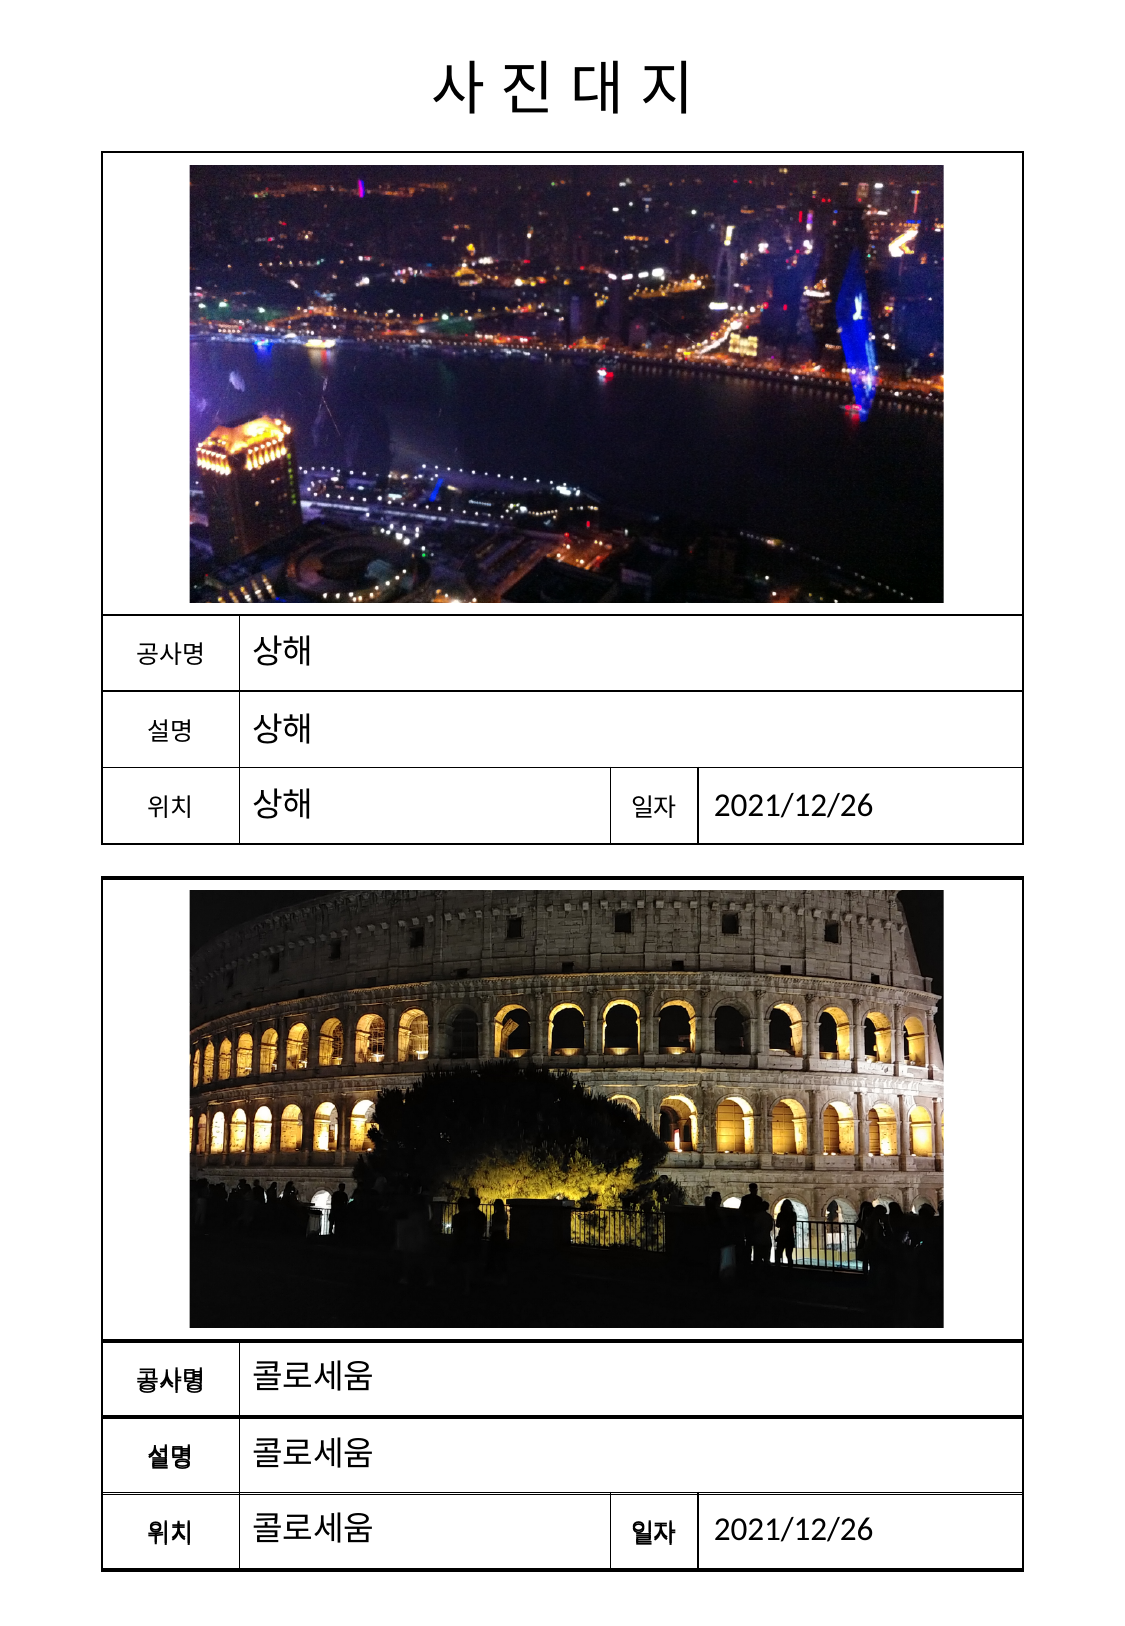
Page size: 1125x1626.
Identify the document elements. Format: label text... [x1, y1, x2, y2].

picture [189, 889, 944, 1328]
list 상해 [237, 693, 1023, 767]
list 2021/12/26 [698, 1493, 1023, 1567]
list 콜로세움 [237, 1341, 1023, 1415]
list 콜로세움 [237, 1493, 615, 1567]
list 상해 [237, 616, 1023, 690]
list 상해 [237, 768, 615, 842]
list 콜로세움 [237, 1418, 1023, 1492]
picture [189, 165, 944, 603]
list 2021/12/26 [698, 768, 1023, 842]
